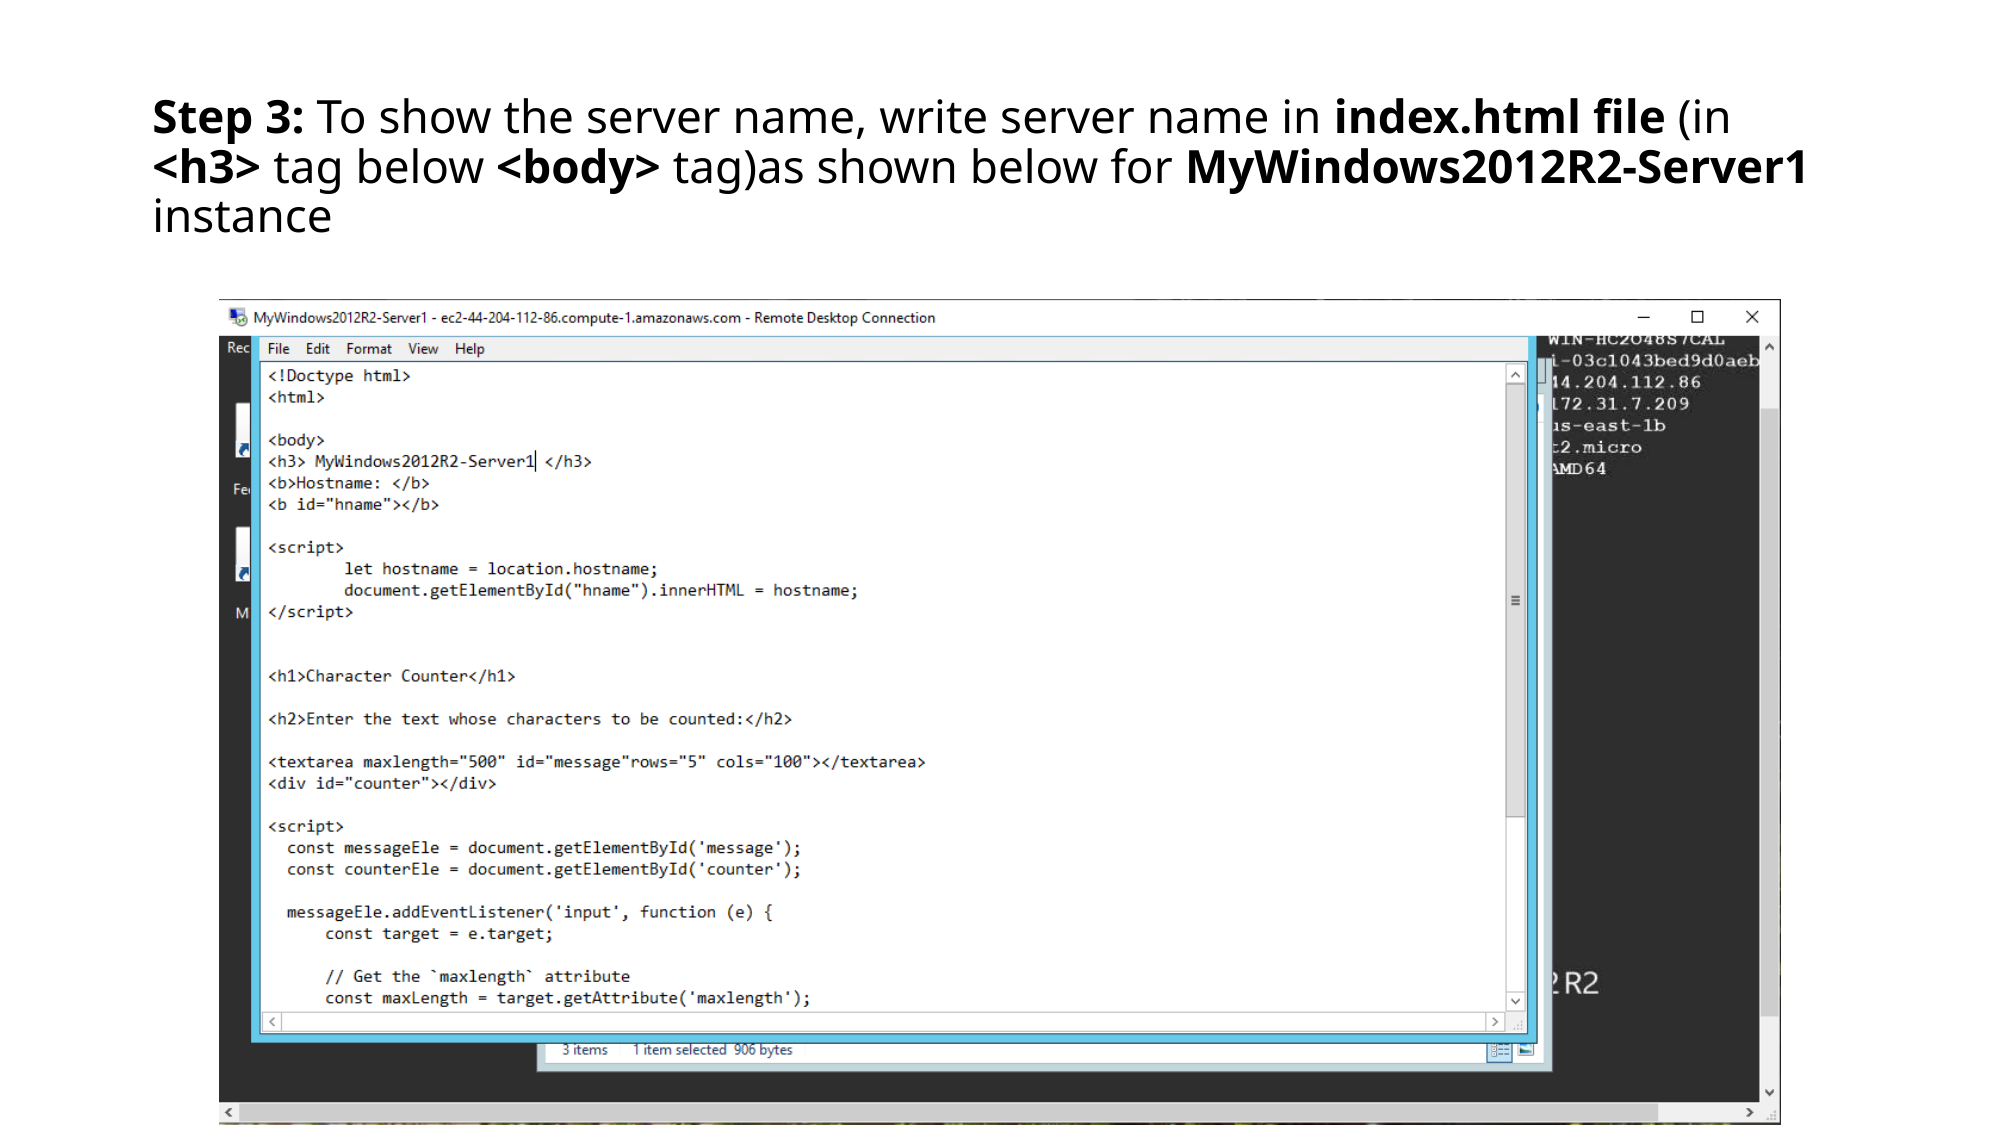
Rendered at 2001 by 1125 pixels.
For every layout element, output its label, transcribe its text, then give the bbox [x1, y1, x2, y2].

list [219, 299, 1781, 1125]
title Step 3: To show the server name, write server name in index.html file (in <h3> tag below <body> tag)as shown below for MyWindows2012R2-Server1 instance [137, 59, 1863, 278]
